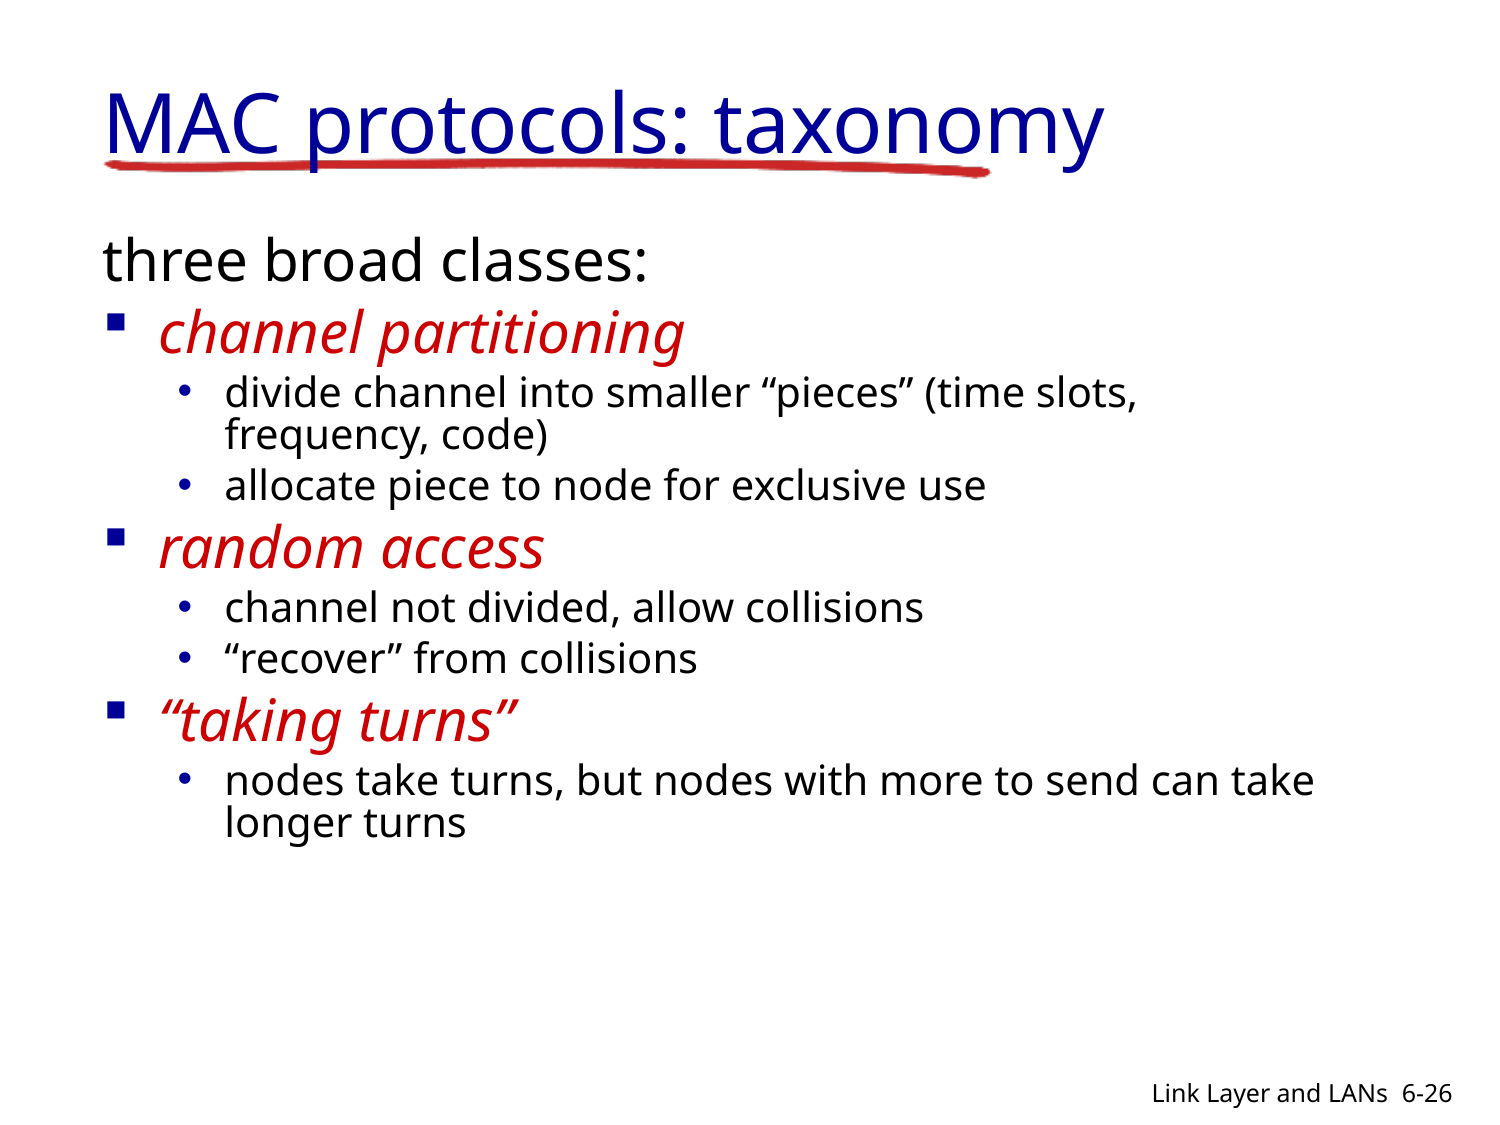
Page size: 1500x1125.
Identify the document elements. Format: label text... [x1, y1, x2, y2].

title MAC protocols: taxonomy [87, 26, 1417, 215]
footer Link Layer and LANs [1045, 1069, 1404, 1110]
picture [100, 154, 1001, 184]
slide_number 6-26 [1387, 1069, 1478, 1115]
list three broad classes: channel partitioning divide channel into smaller “pieces” (time slots, frequency, code) allocate piece to node for exclusive use random access channel not divided, allow collisions “recover” from collisions “taking turns” nodes take turns, but nodes with more to send can take longer turns [87, 226, 1363, 990]
